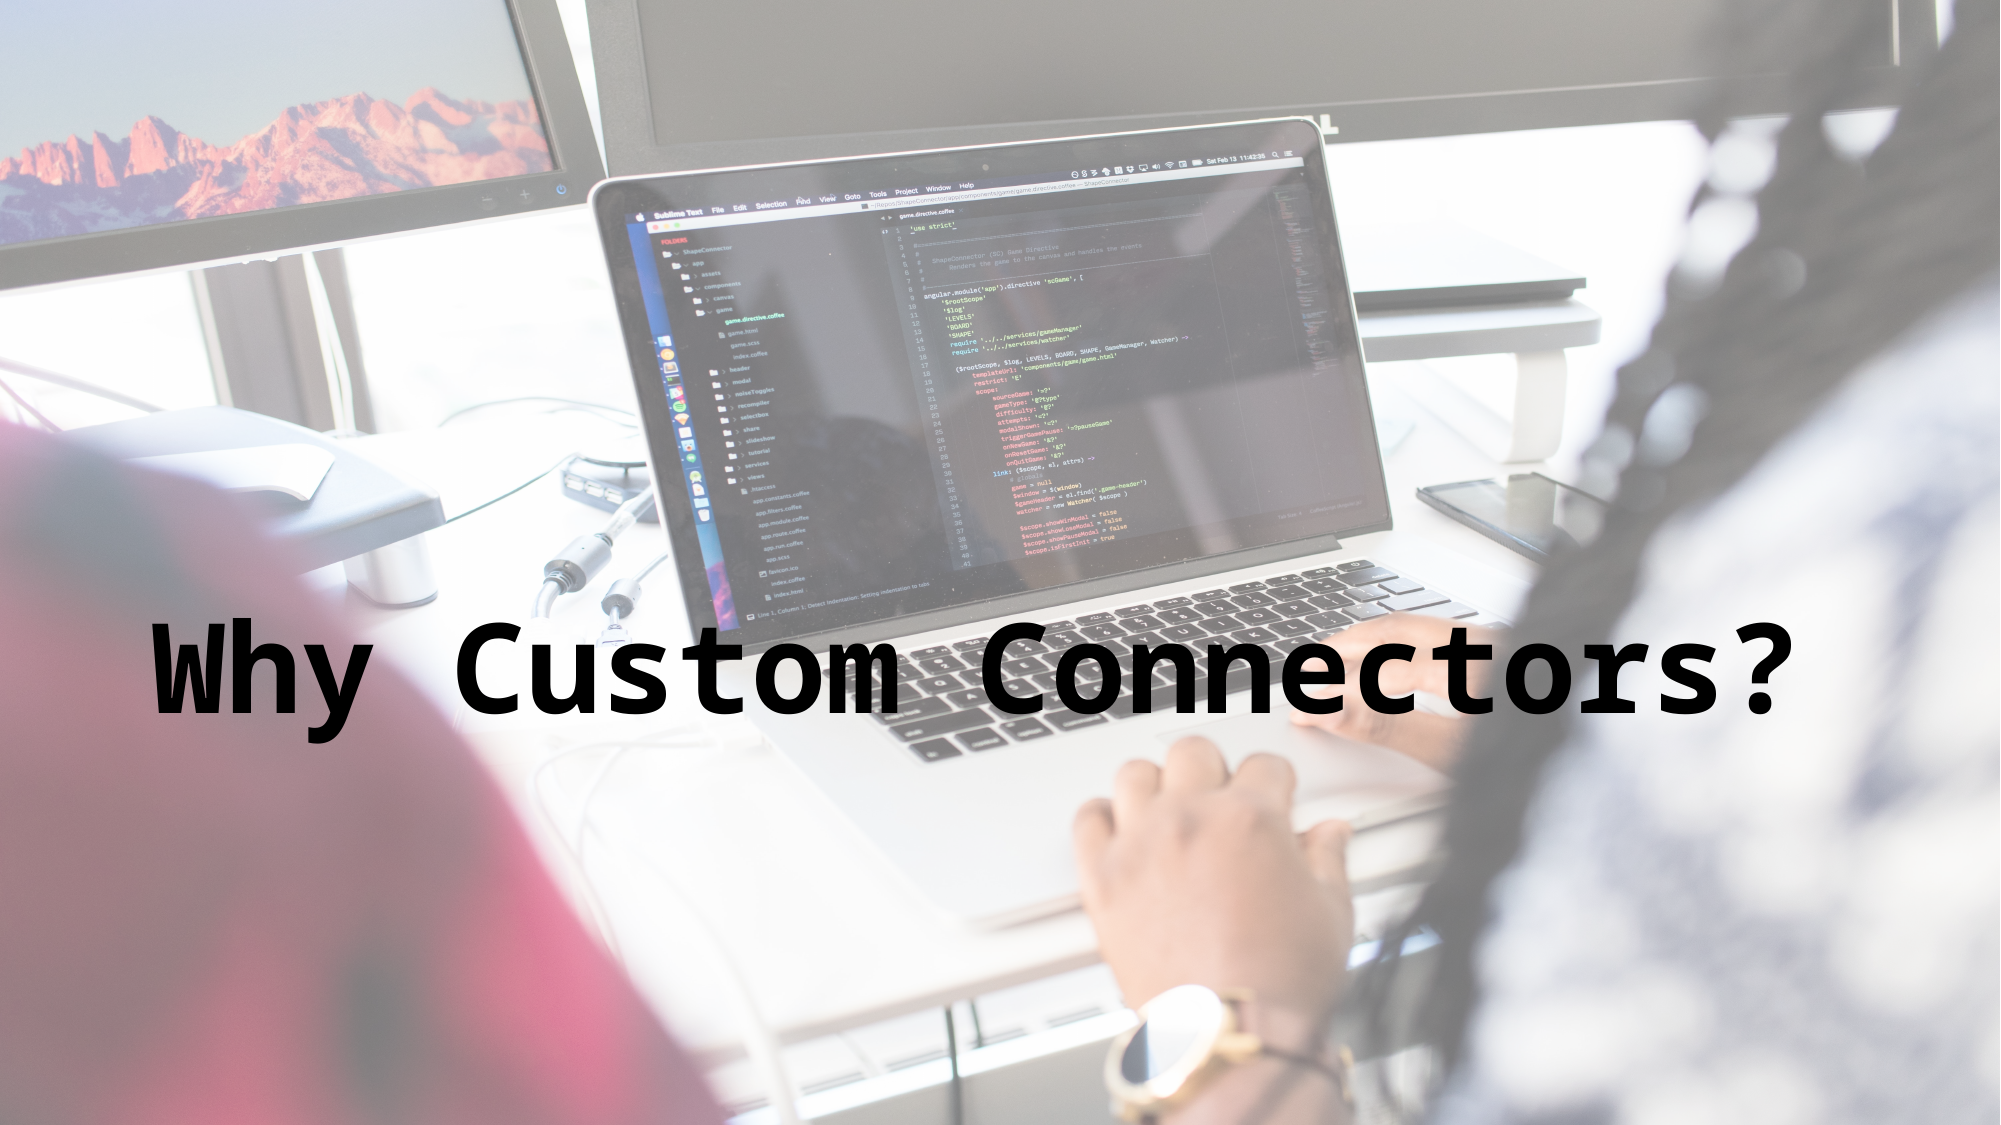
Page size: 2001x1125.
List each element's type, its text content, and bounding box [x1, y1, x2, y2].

title Why Custom Connectors? [136, 280, 1862, 749]
